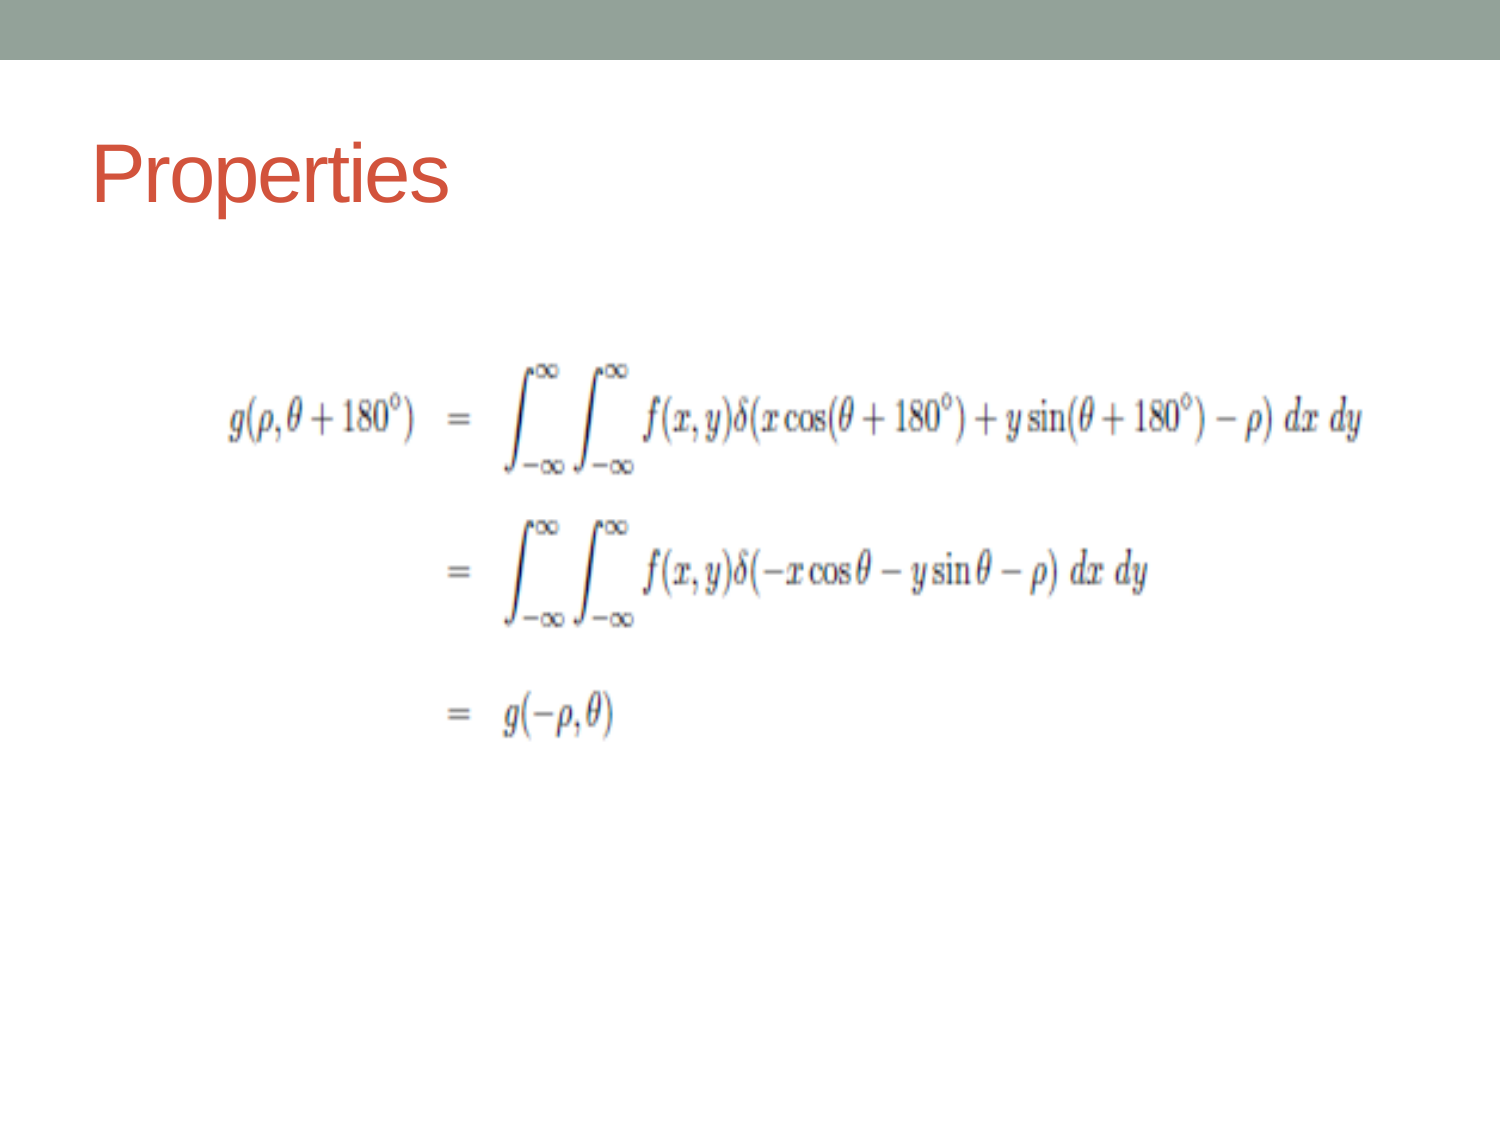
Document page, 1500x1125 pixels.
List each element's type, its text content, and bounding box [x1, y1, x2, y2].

picture [199, 287, 1389, 813]
title Properties [75, 87, 1425, 250]
